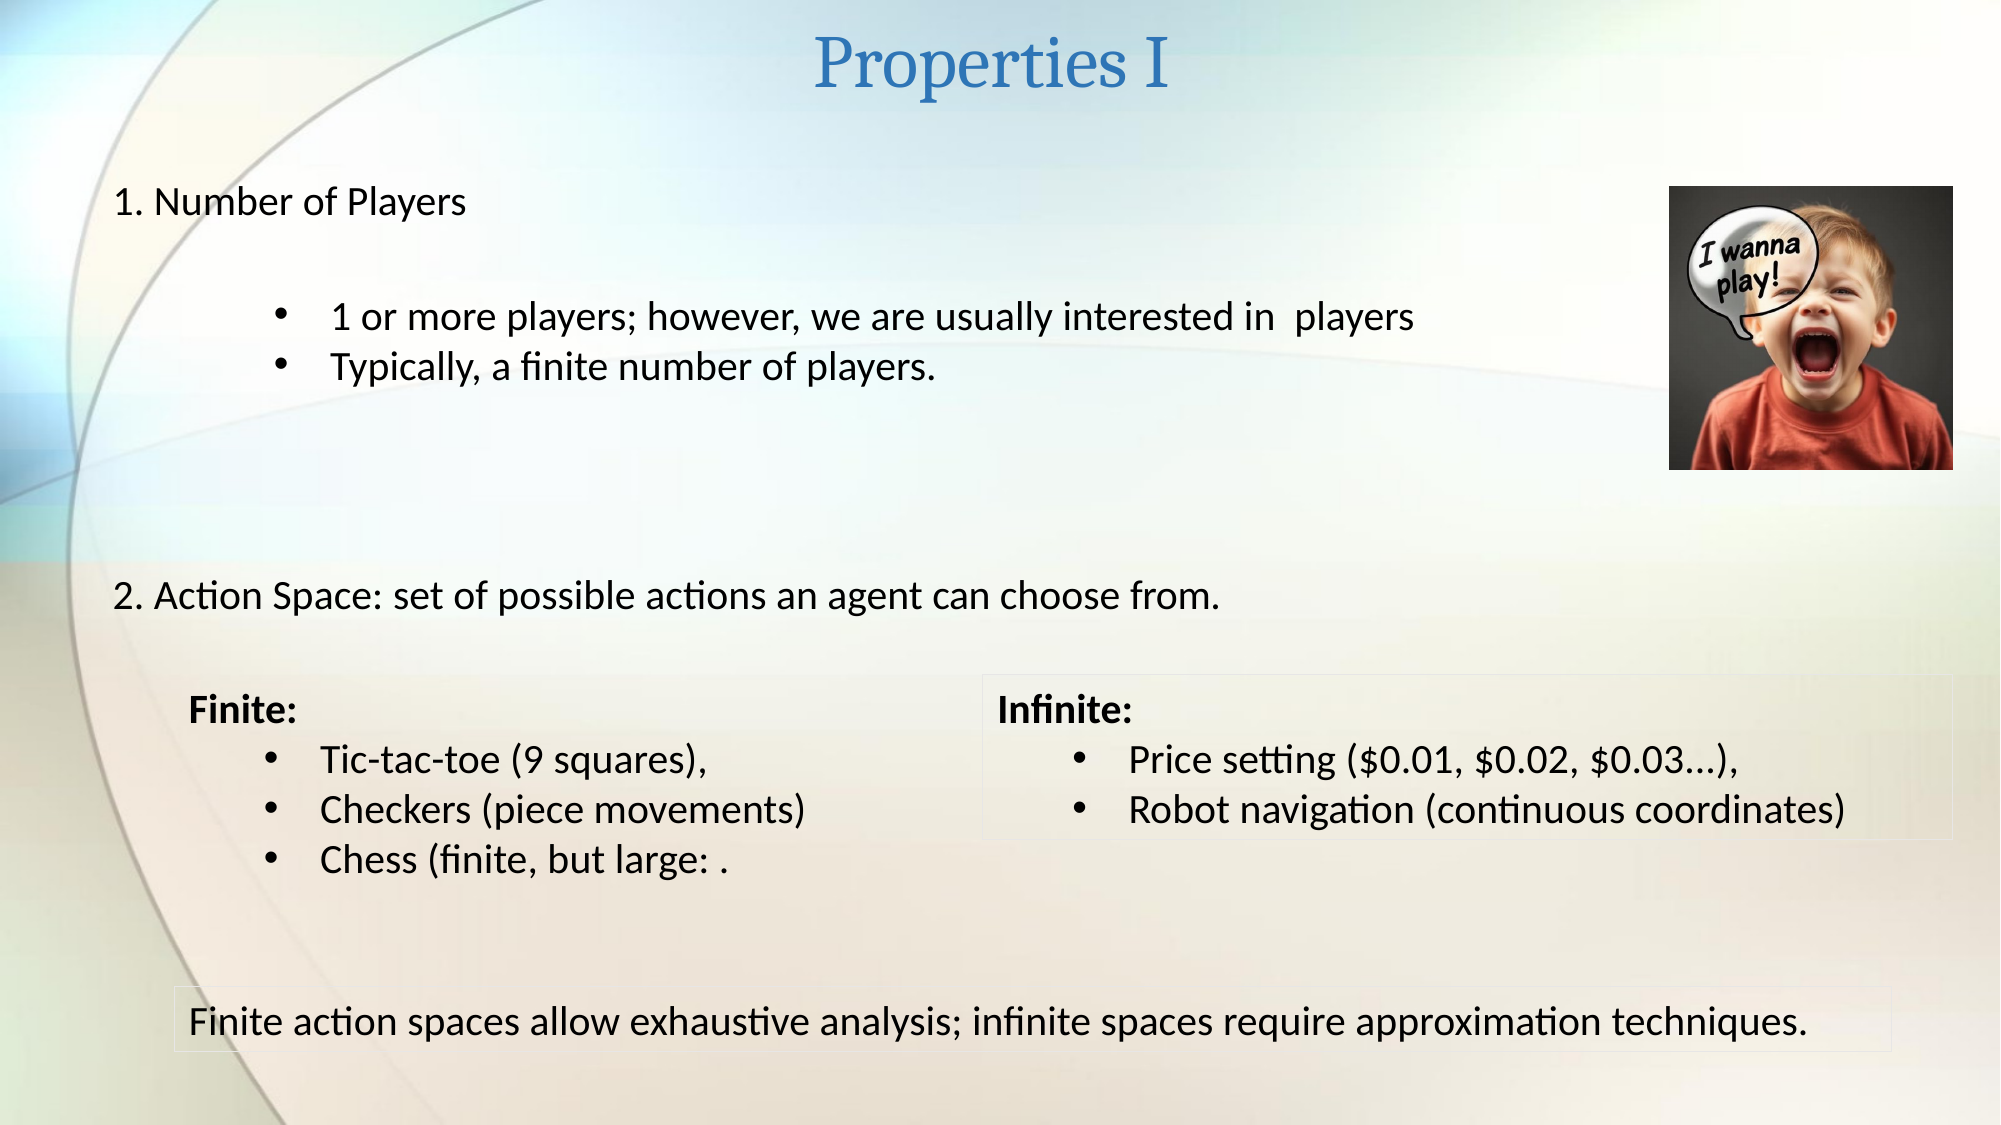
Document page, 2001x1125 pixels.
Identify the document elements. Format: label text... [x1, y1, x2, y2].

text_box Properties I [77, 11, 1907, 105]
text_box 2. Action Space: set of possible actions an agent can choose from. [97, 560, 1387, 625]
text_box 1. Number of Players [97, 166, 520, 232]
text_box Finite action spaces allow exhaustive analysis; infinite spaces require approximation techniques. [174, 986, 1892, 1052]
text_box [97, 139, 1937, 282]
text_box Infinite: Price setting ($0.01, $0.02, $0.03...), Robot navigation (continuous coordinates) [982, 674, 1953, 840]
picture [0, 0, 2001, 1125]
